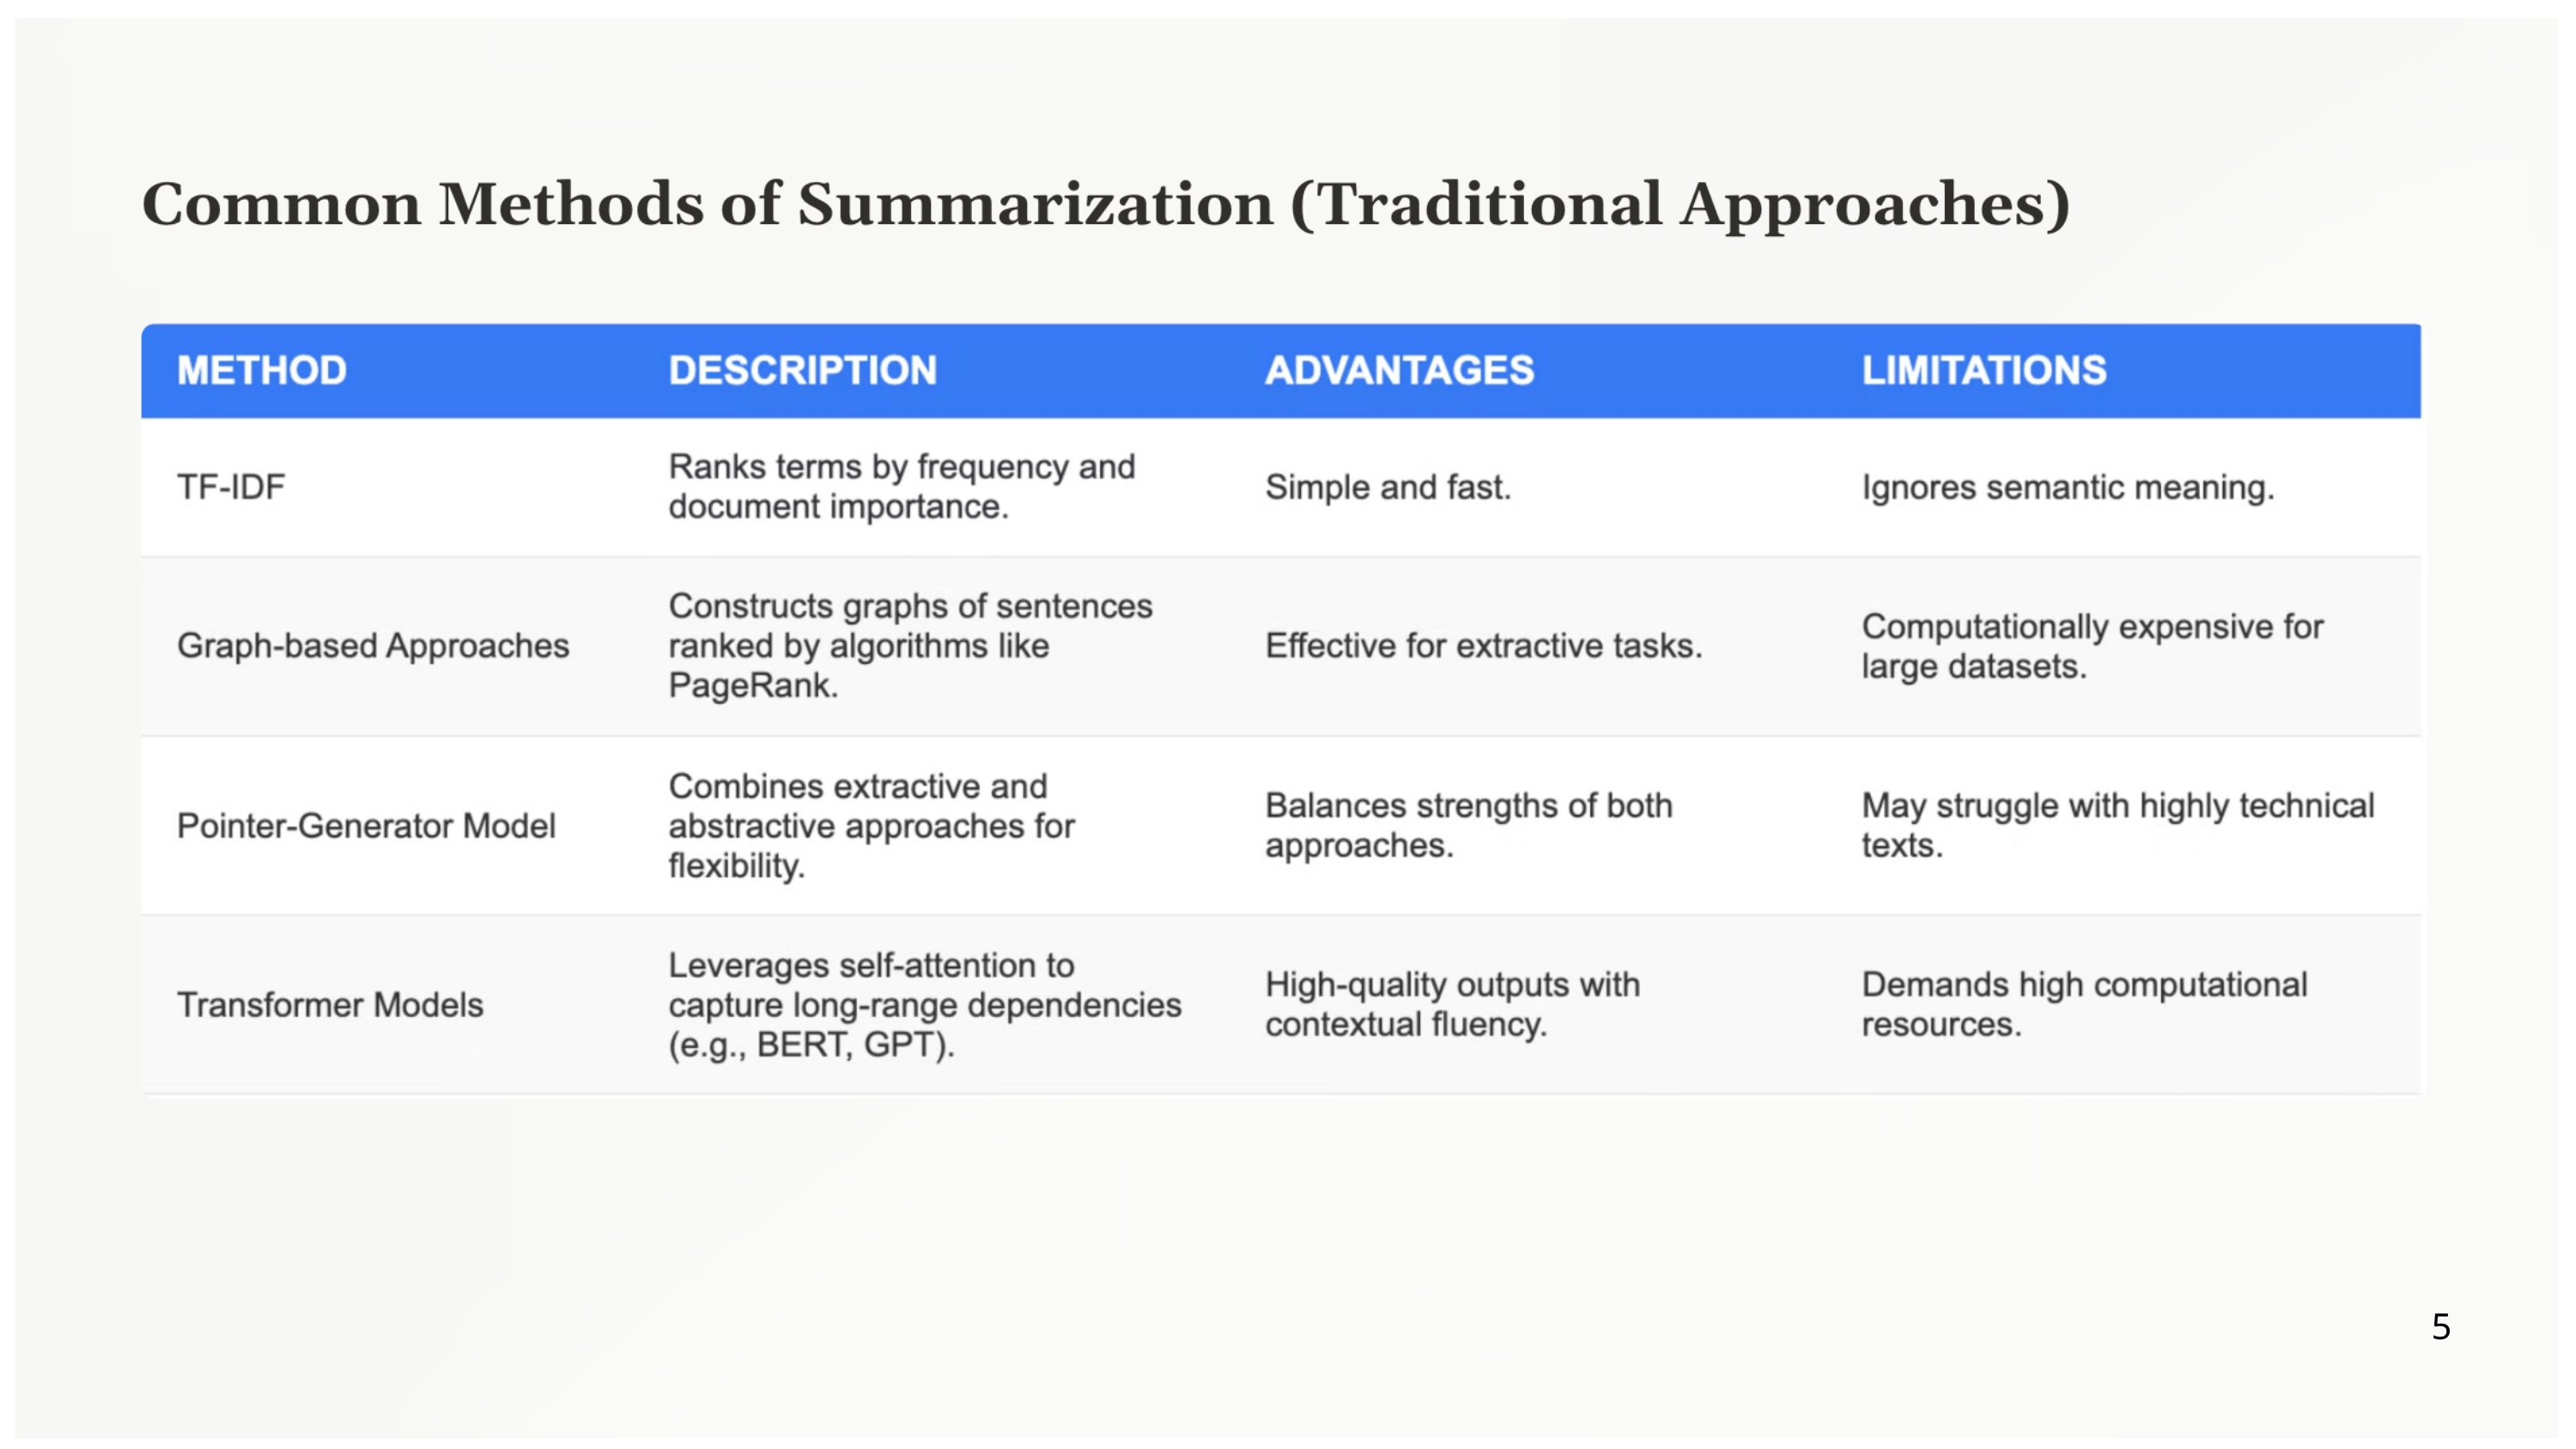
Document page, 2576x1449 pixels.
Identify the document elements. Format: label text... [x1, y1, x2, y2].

text_box 5 [2431, 1296, 2452, 1348]
text_box [15, 18, 2559, 1439]
